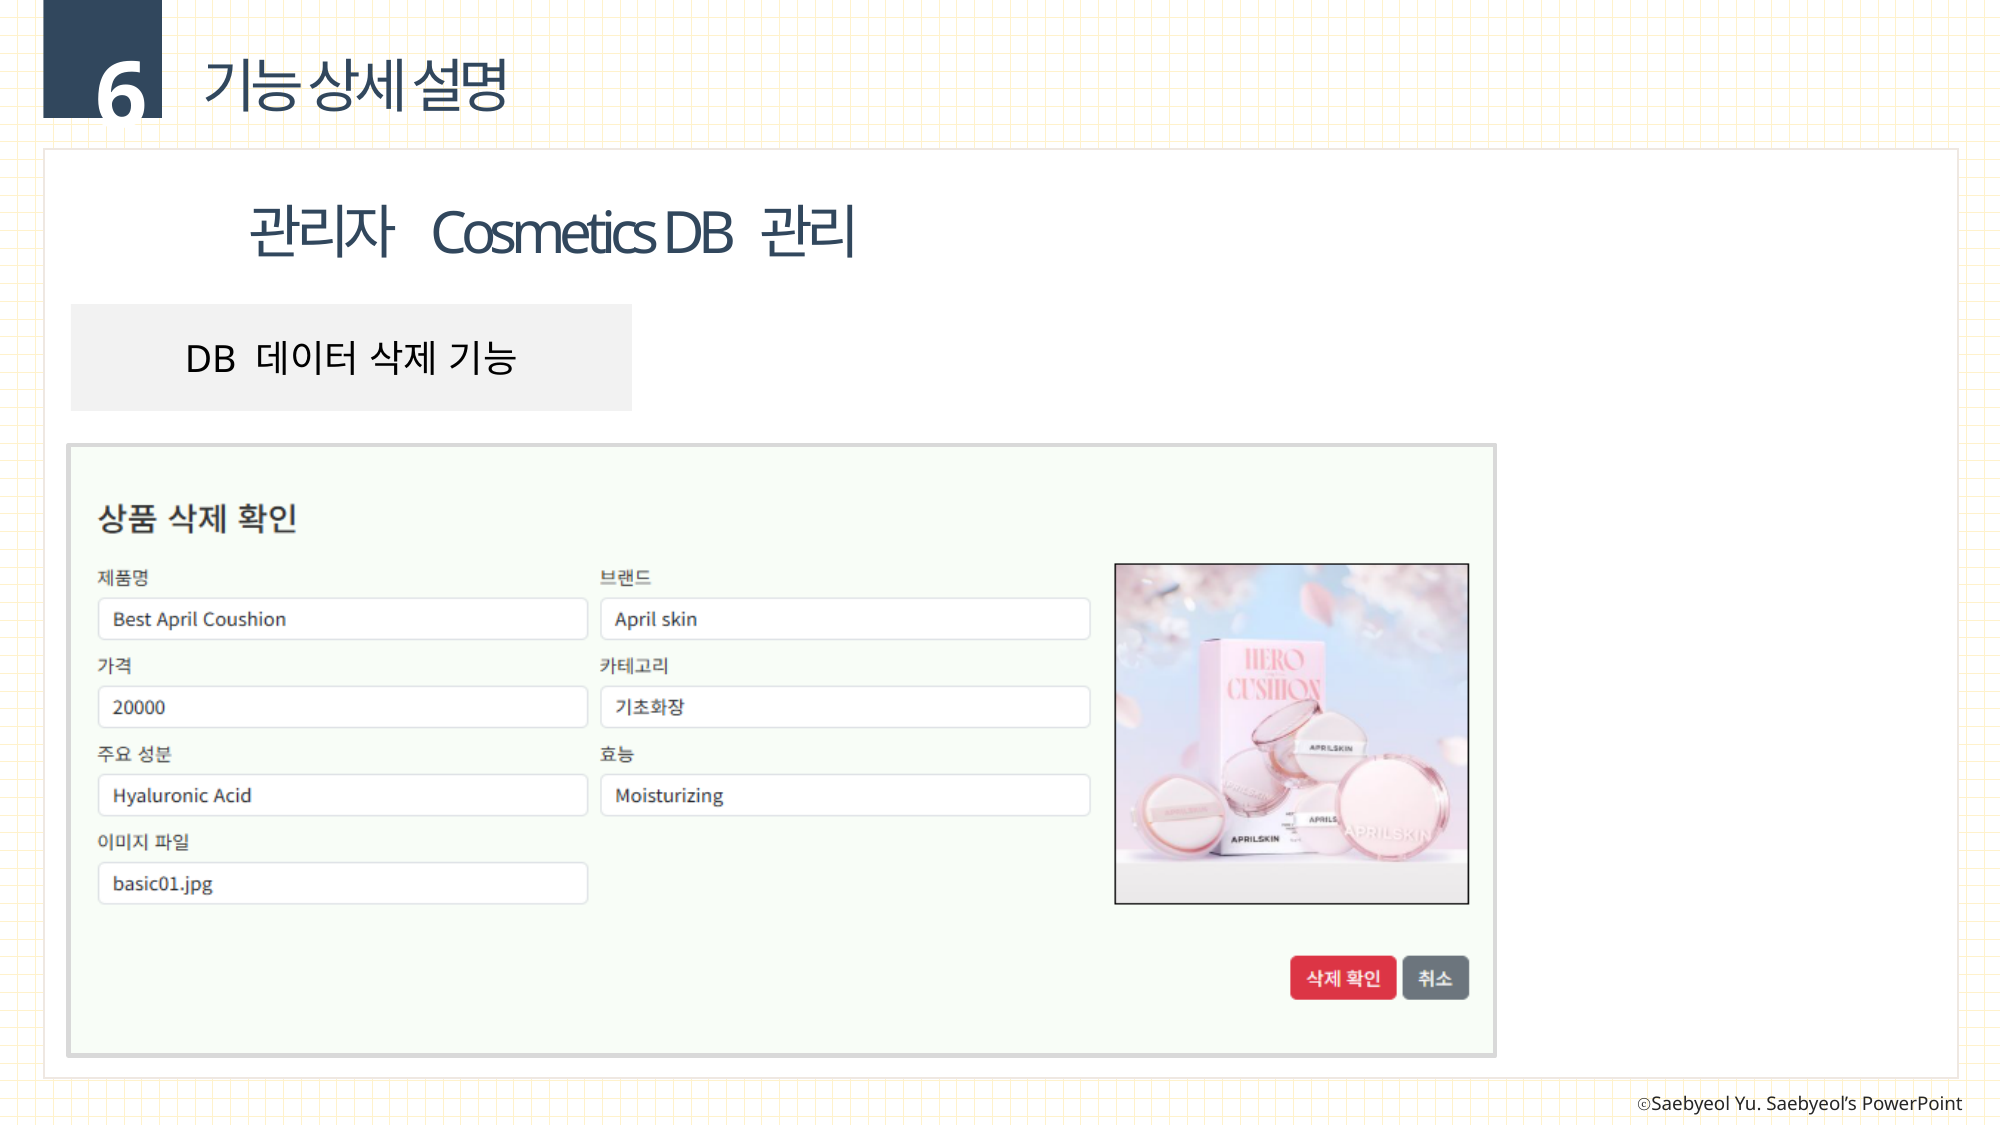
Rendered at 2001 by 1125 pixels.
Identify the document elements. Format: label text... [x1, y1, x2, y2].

text_box [43, 148, 1959, 1079]
picture [70, 447, 1493, 1054]
text_box 관리자 Cosmetics DB 관리 [233, 187, 1037, 274]
text_box DB 데이터 삭제 기능 [70, 303, 633, 412]
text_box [43, 0, 162, 155]
text_box 기능 상세 설명 [188, 41, 617, 128]
